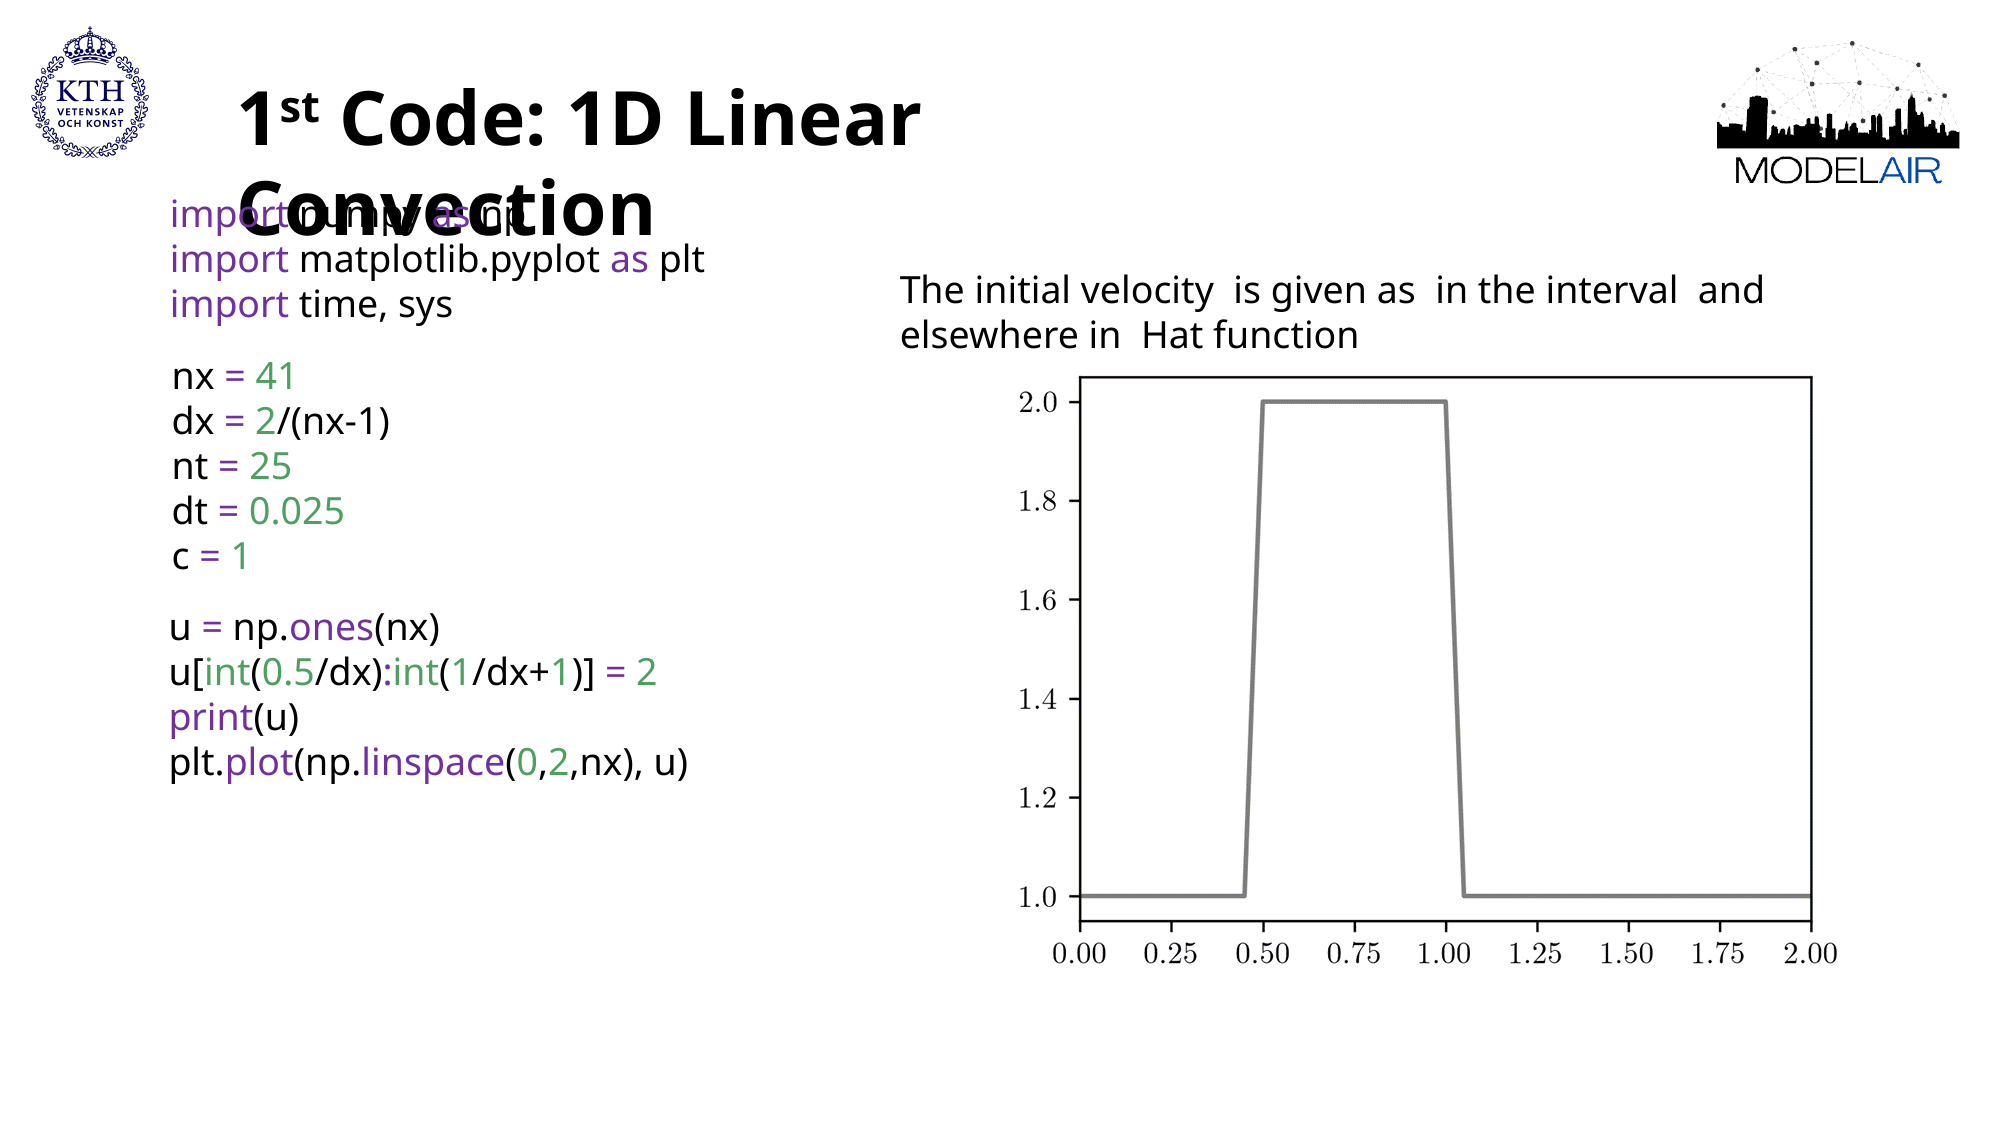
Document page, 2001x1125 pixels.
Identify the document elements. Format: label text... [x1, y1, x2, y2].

text_box 1st Code: 1D Linear Convection [221, 63, 1265, 258]
text_box import numpy as np import matplotlib.pyplot as plt import time, sys [154, 182, 731, 333]
picture [998, 355, 1860, 991]
text_box u = np.ones(nx) u[int(0.5/dx):int(1/dx+1)] = 2 print(u) plt.plot(np.linspace(0,2,nx), u) [153, 595, 820, 791]
picture [31, 26, 149, 158]
text_box nx = 41 dx = 2/(nx-1) nt = 25 dt = 0.025 c = 1 [156, 344, 733, 585]
picture [1703, 29, 1978, 198]
